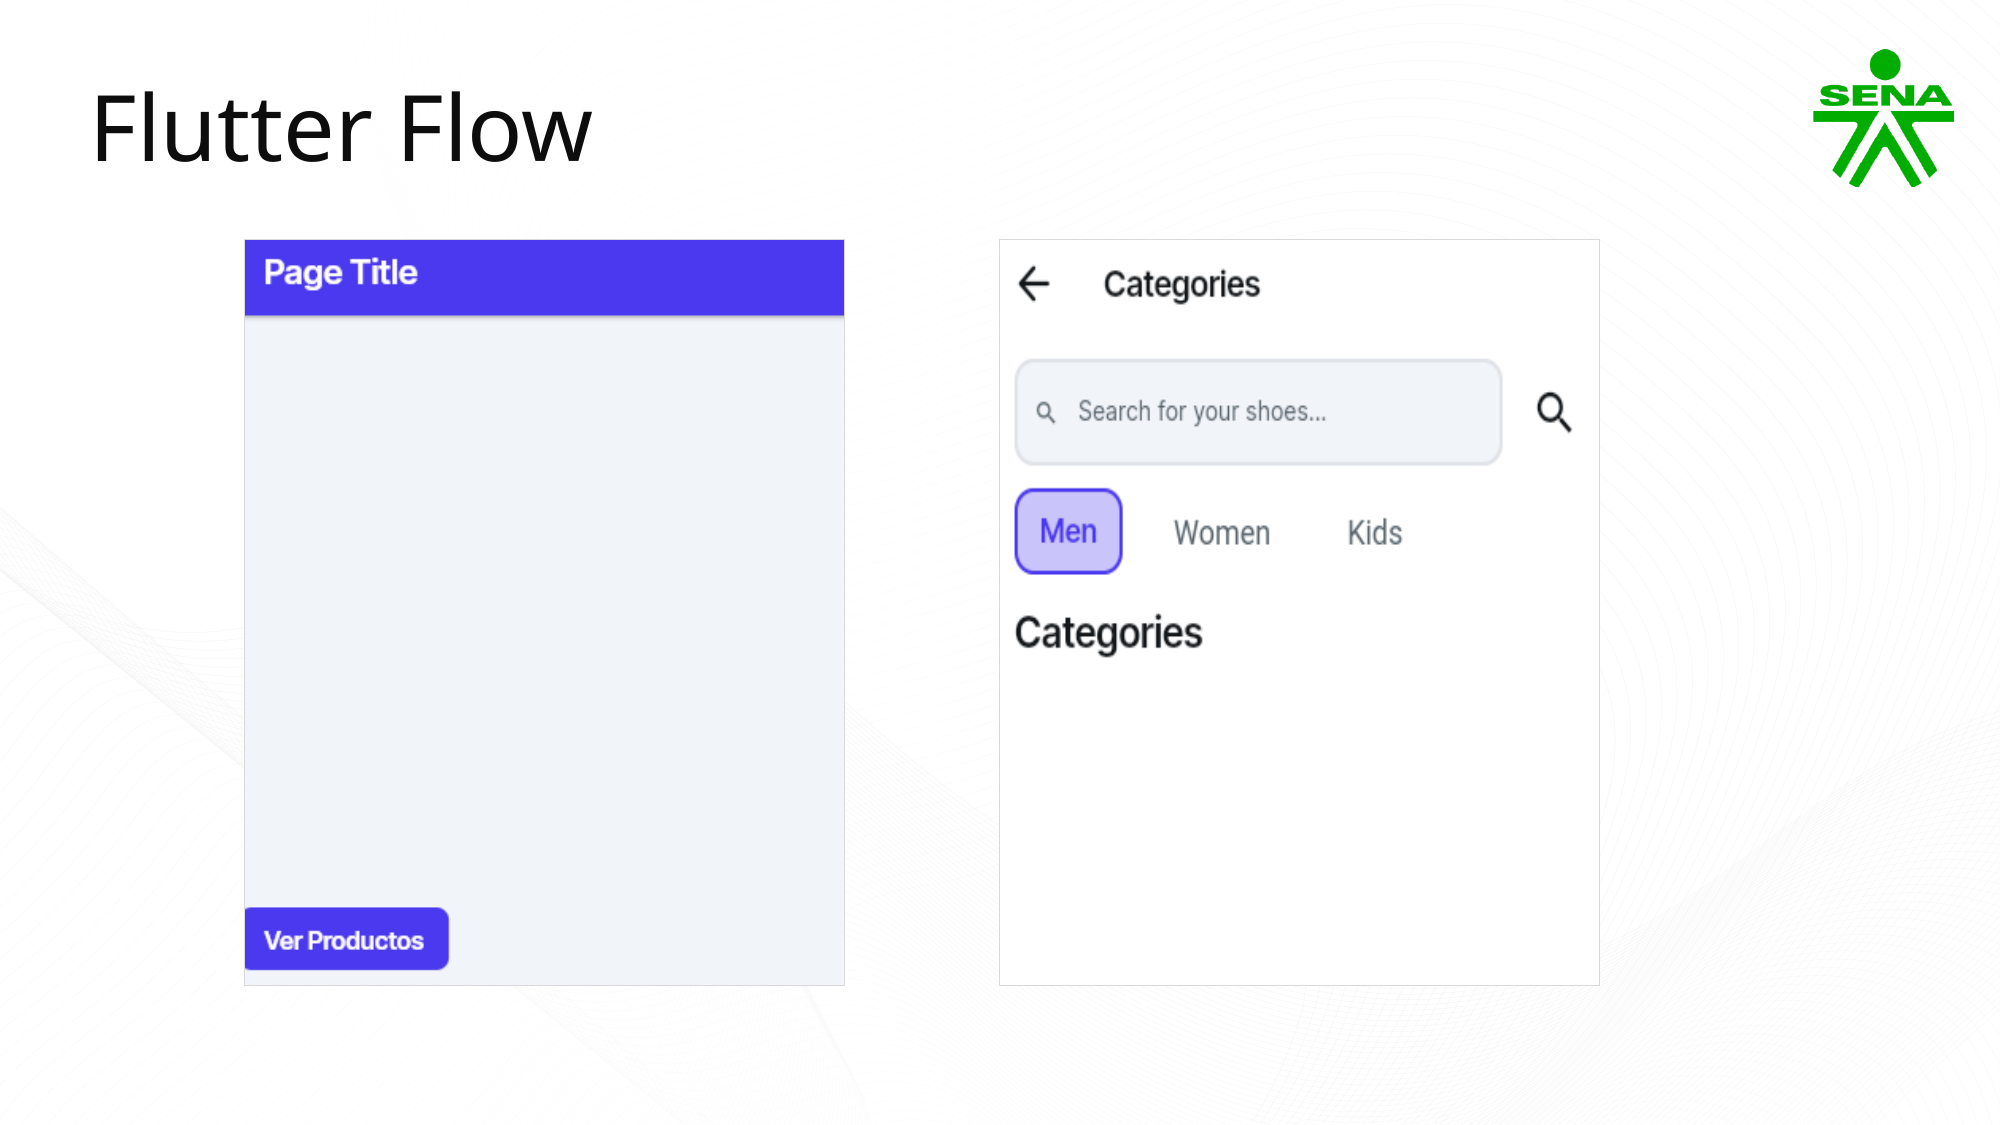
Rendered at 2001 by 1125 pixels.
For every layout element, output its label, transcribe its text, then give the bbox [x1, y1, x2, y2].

text_box Flutter Flow [74, 75, 1800, 186]
picture [0, 0, 2000, 1125]
